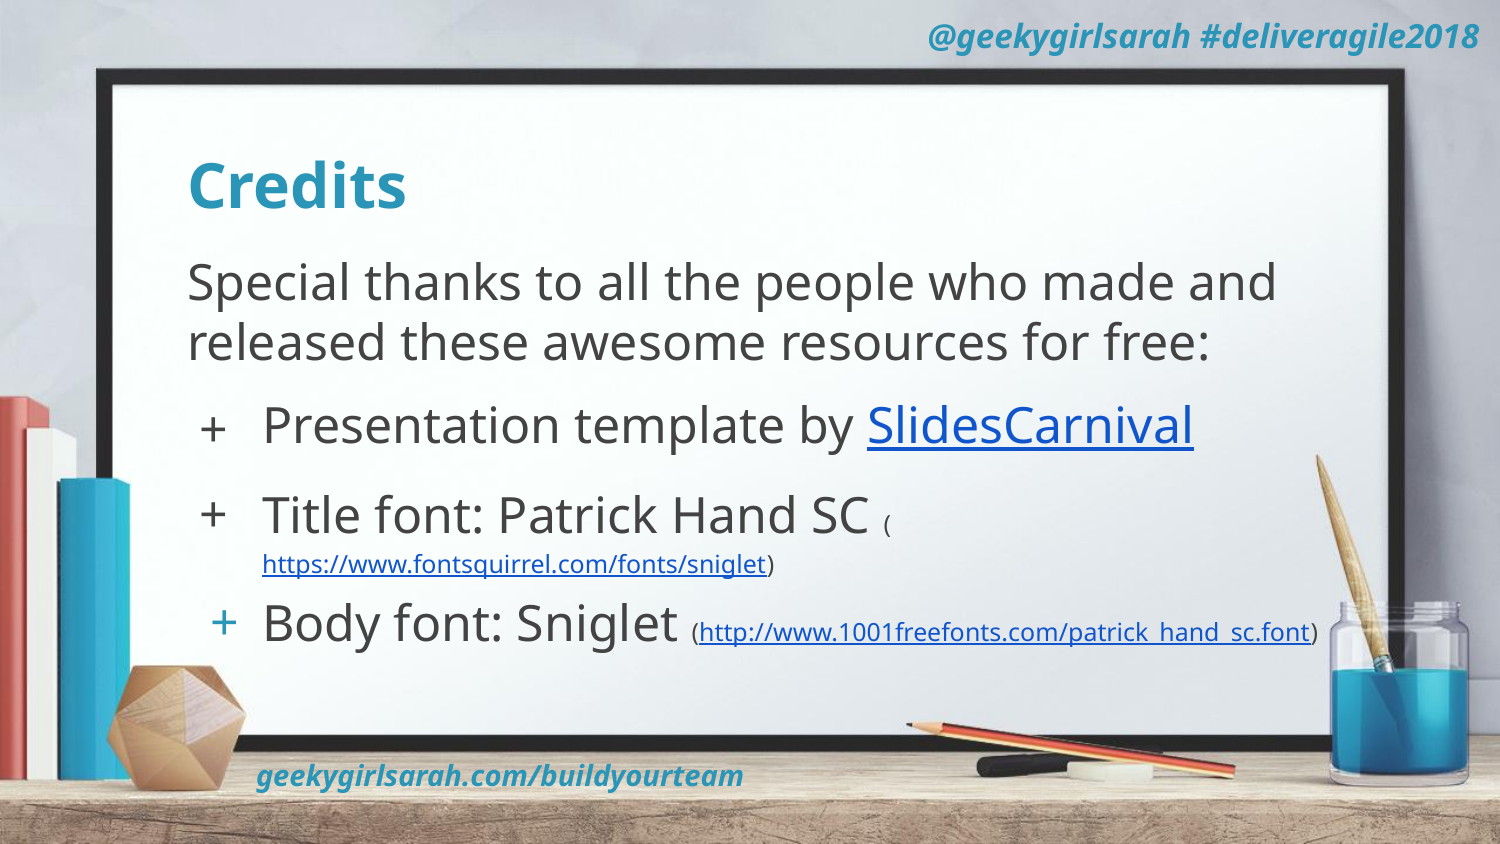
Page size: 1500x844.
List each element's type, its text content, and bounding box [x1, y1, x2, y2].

list Special thanks to all the people who made and released these awesome resources for free: Presentation template by SlidesCarnival Title font: Patrick Hand SC (https://www.fontsquirrel.com/fonts/sniglet) Body font: Sniglet (http://www.1001freefonts.com/patrick_hand_sc.font) [172, 235, 1359, 680]
picture [0, 0, 1500, 844]
title Credits [172, 130, 1324, 235]
